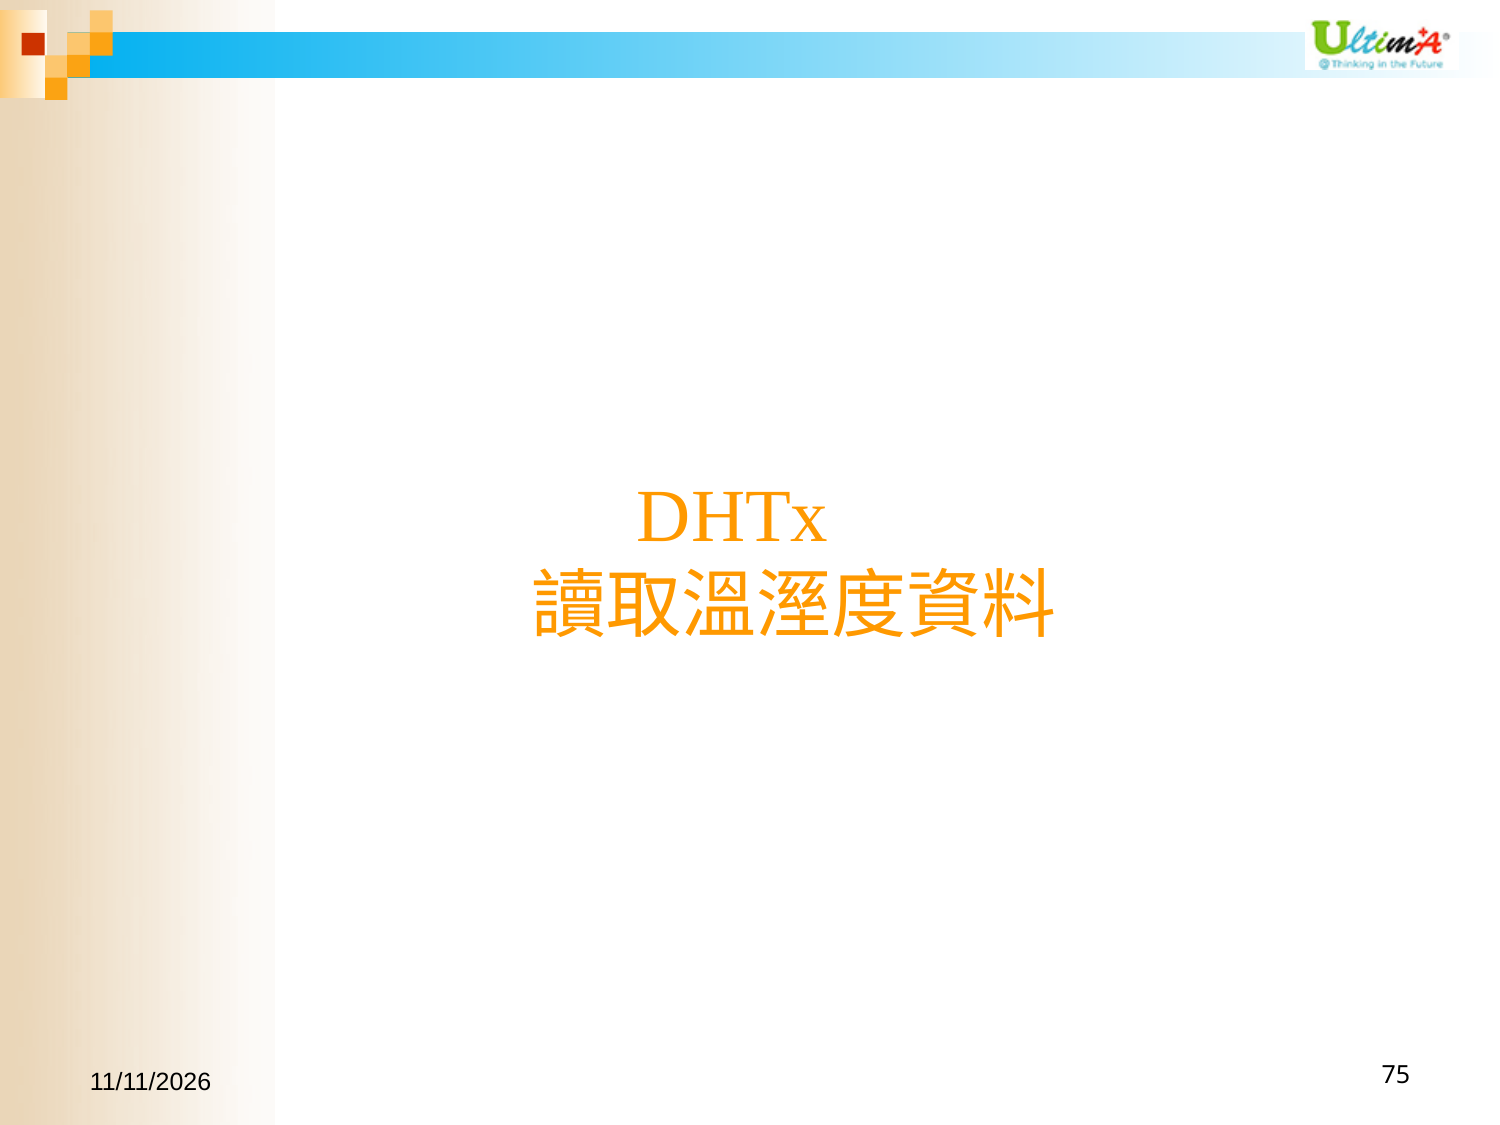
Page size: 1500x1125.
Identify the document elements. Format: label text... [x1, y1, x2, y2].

text_box 75 [1074, 1024, 1425, 1100]
text_box 2017/3/30 [75, 1024, 425, 1103]
picture [1305, 19, 1459, 70]
title DHTx 讀取溫溼度資料 [214, 444, 1252, 670]
